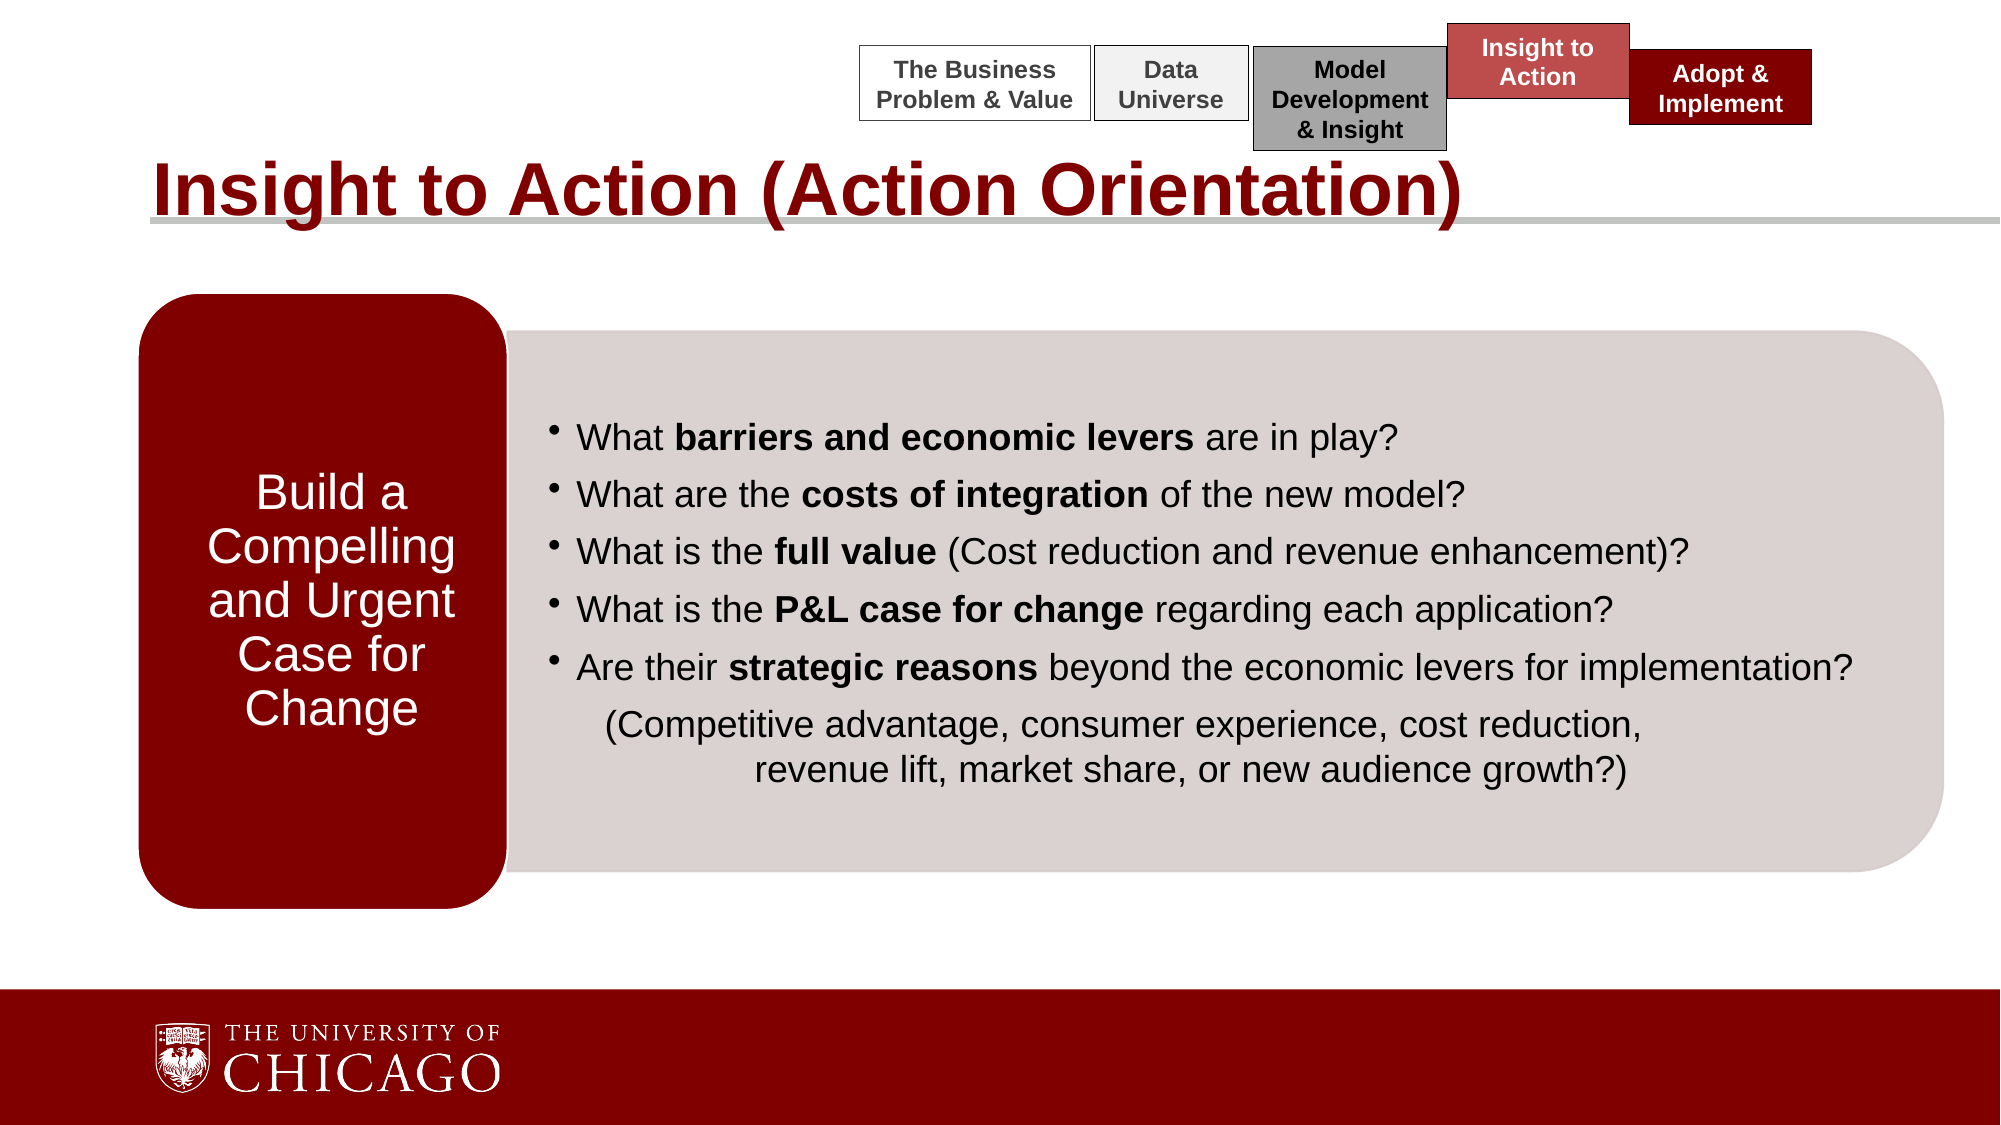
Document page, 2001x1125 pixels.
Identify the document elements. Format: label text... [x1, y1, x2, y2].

text_box The Business Problem & Value [859, 45, 1091, 121]
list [137, 292, 1944, 910]
text_box Data Universe [1094, 45, 1249, 121]
text_box Insight to Action [1447, 23, 1630, 99]
text_box Adopt & Implement [1629, 49, 1812, 125]
text_box Model Development & Insight [1253, 46, 1447, 151]
title Insight to Action (Action Orientation) [137, 77, 1863, 292]
